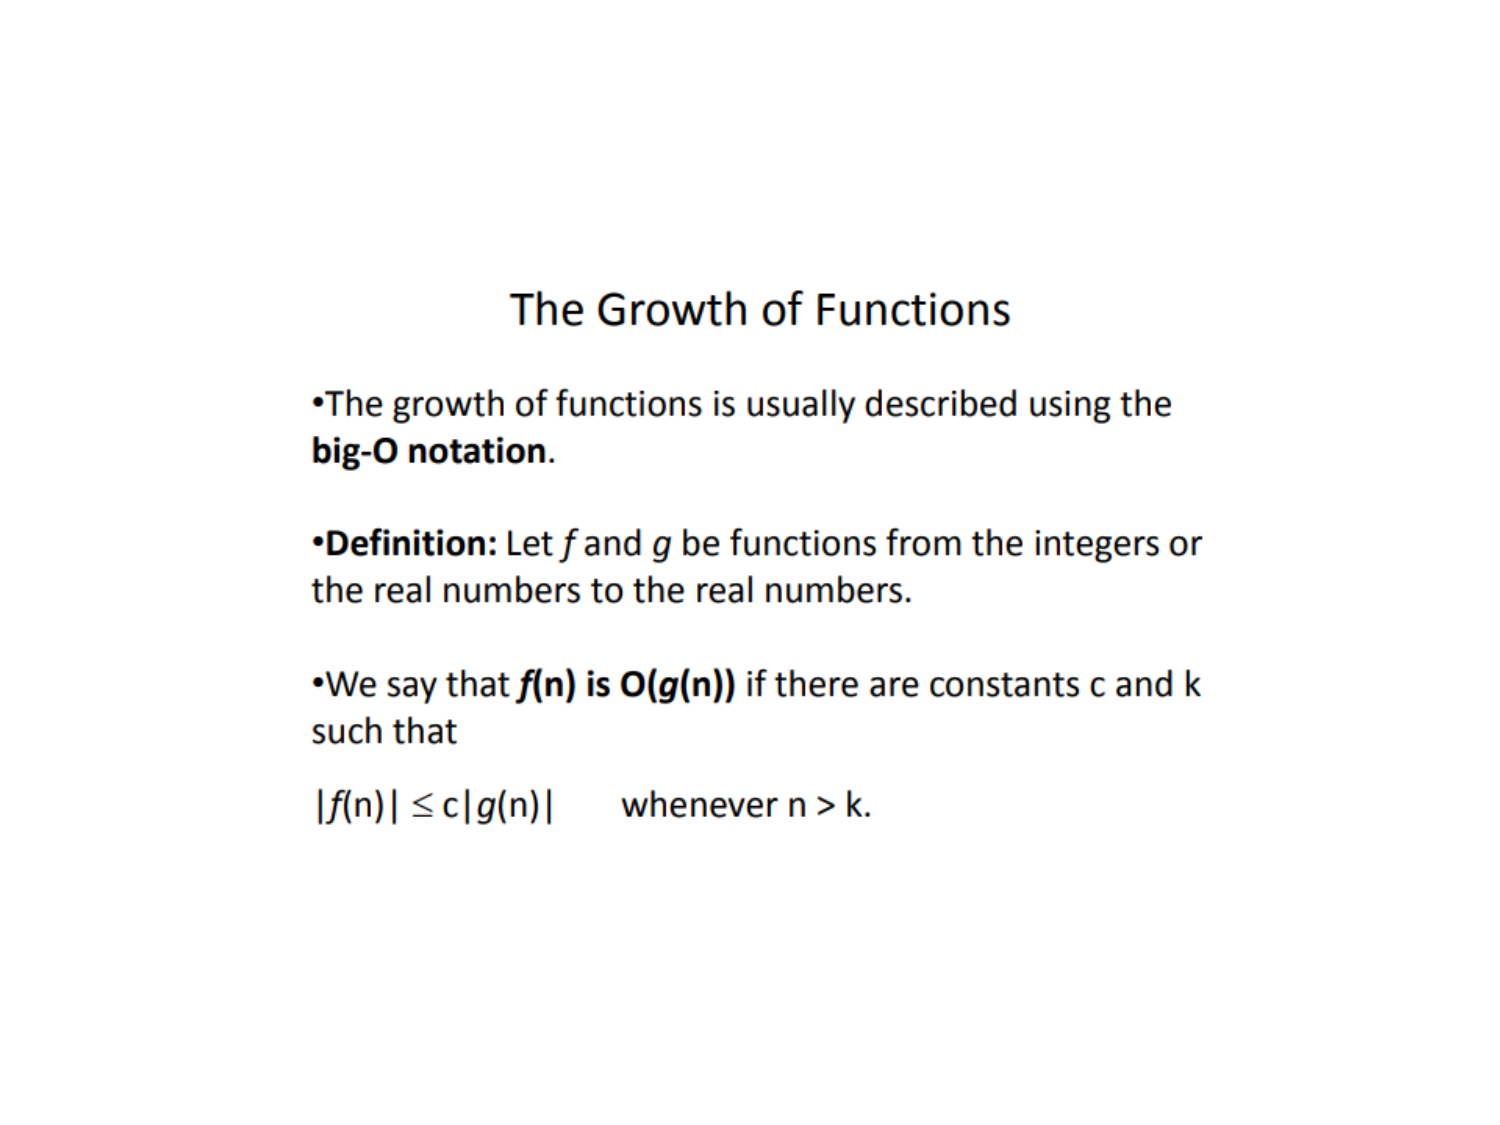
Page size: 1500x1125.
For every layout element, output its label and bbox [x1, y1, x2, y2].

picture [248, 225, 1251, 900]
